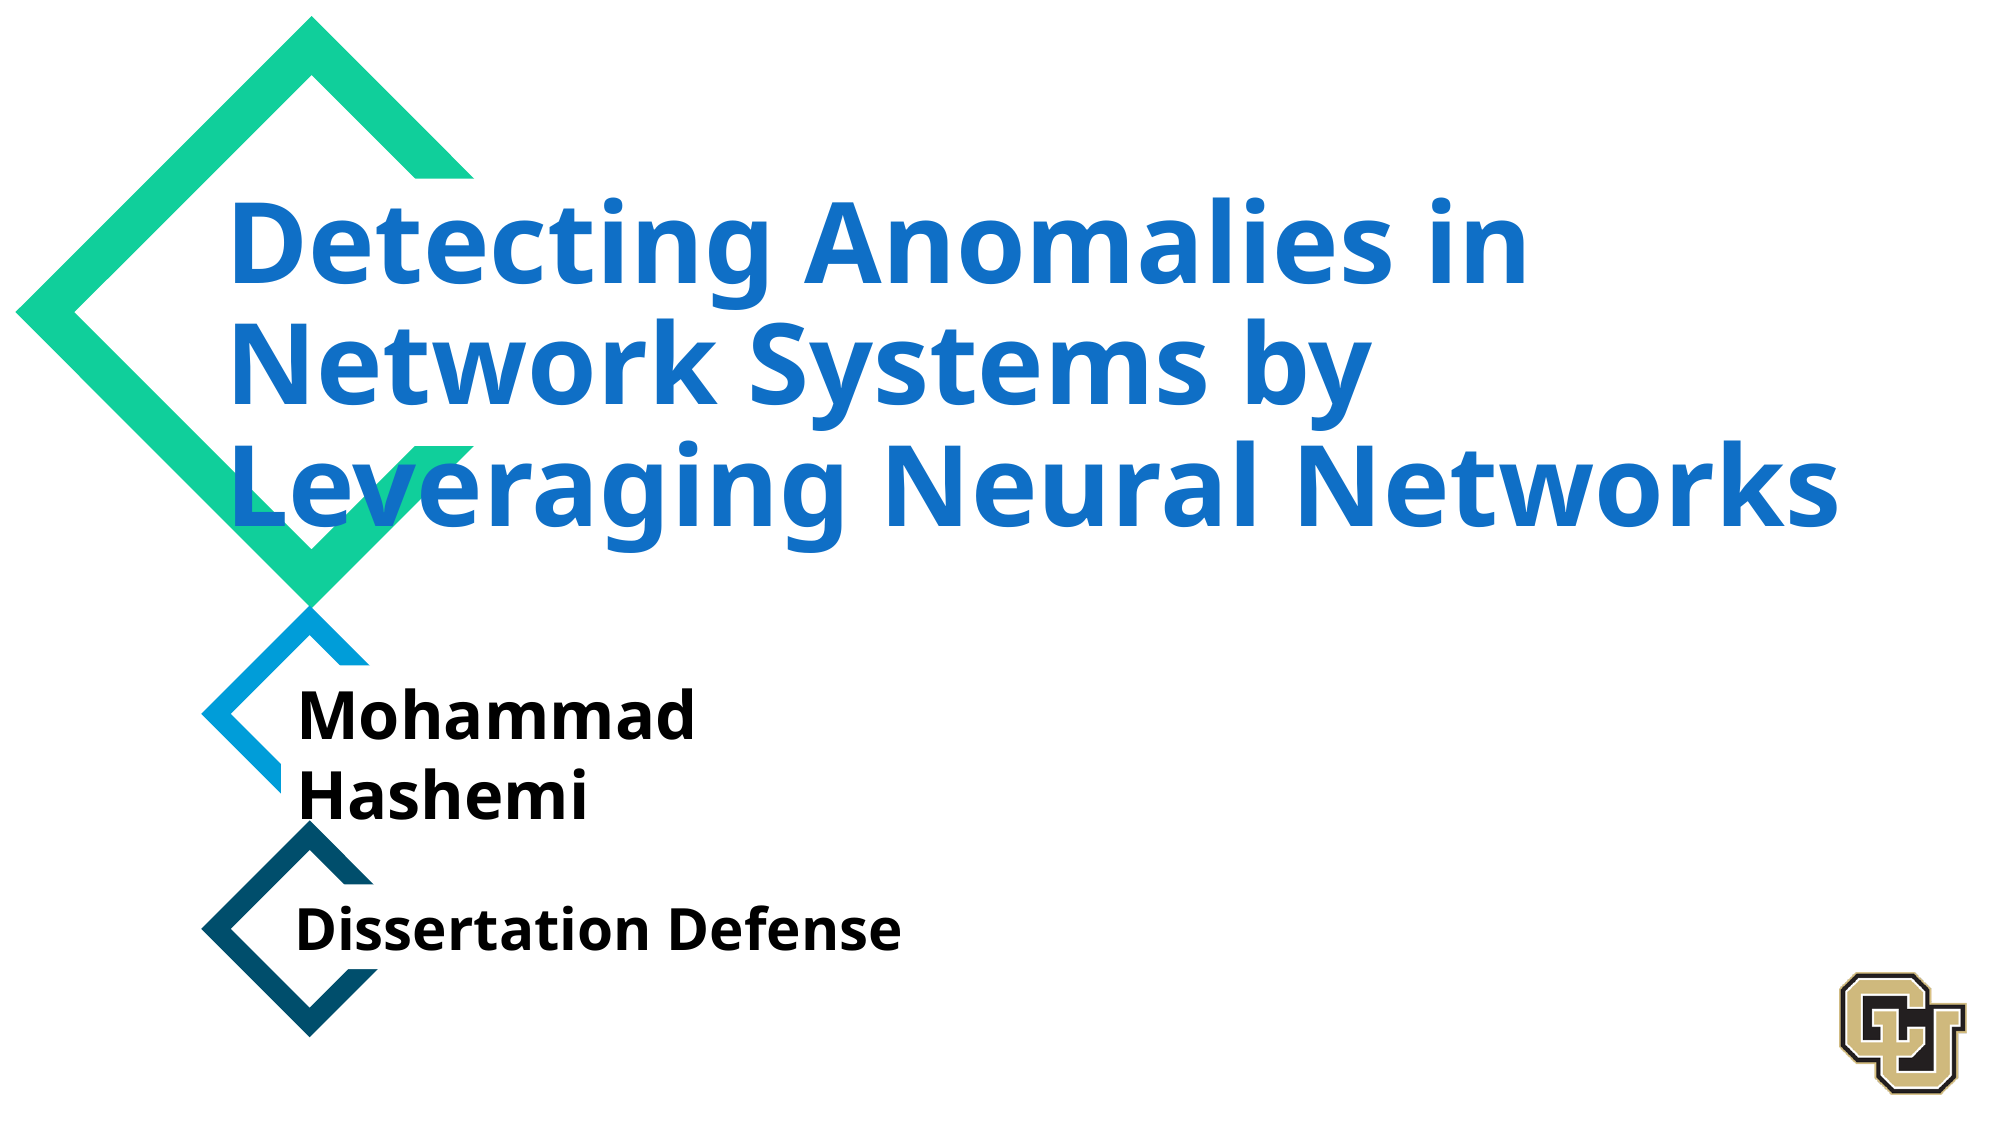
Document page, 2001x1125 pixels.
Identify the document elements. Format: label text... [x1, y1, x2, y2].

text_box [215, 835, 363, 1023]
picture [1838, 965, 1968, 1105]
text_box Mohammad Hashemi [281, 665, 950, 841]
text_box Dissertation Defense [279, 884, 948, 970]
text_box [44, 45, 445, 579]
text_box [215, 620, 355, 779]
text_box Detecting Anomalies in Network Systems by Leveraging Neural Networks [210, 178, 2000, 446]
